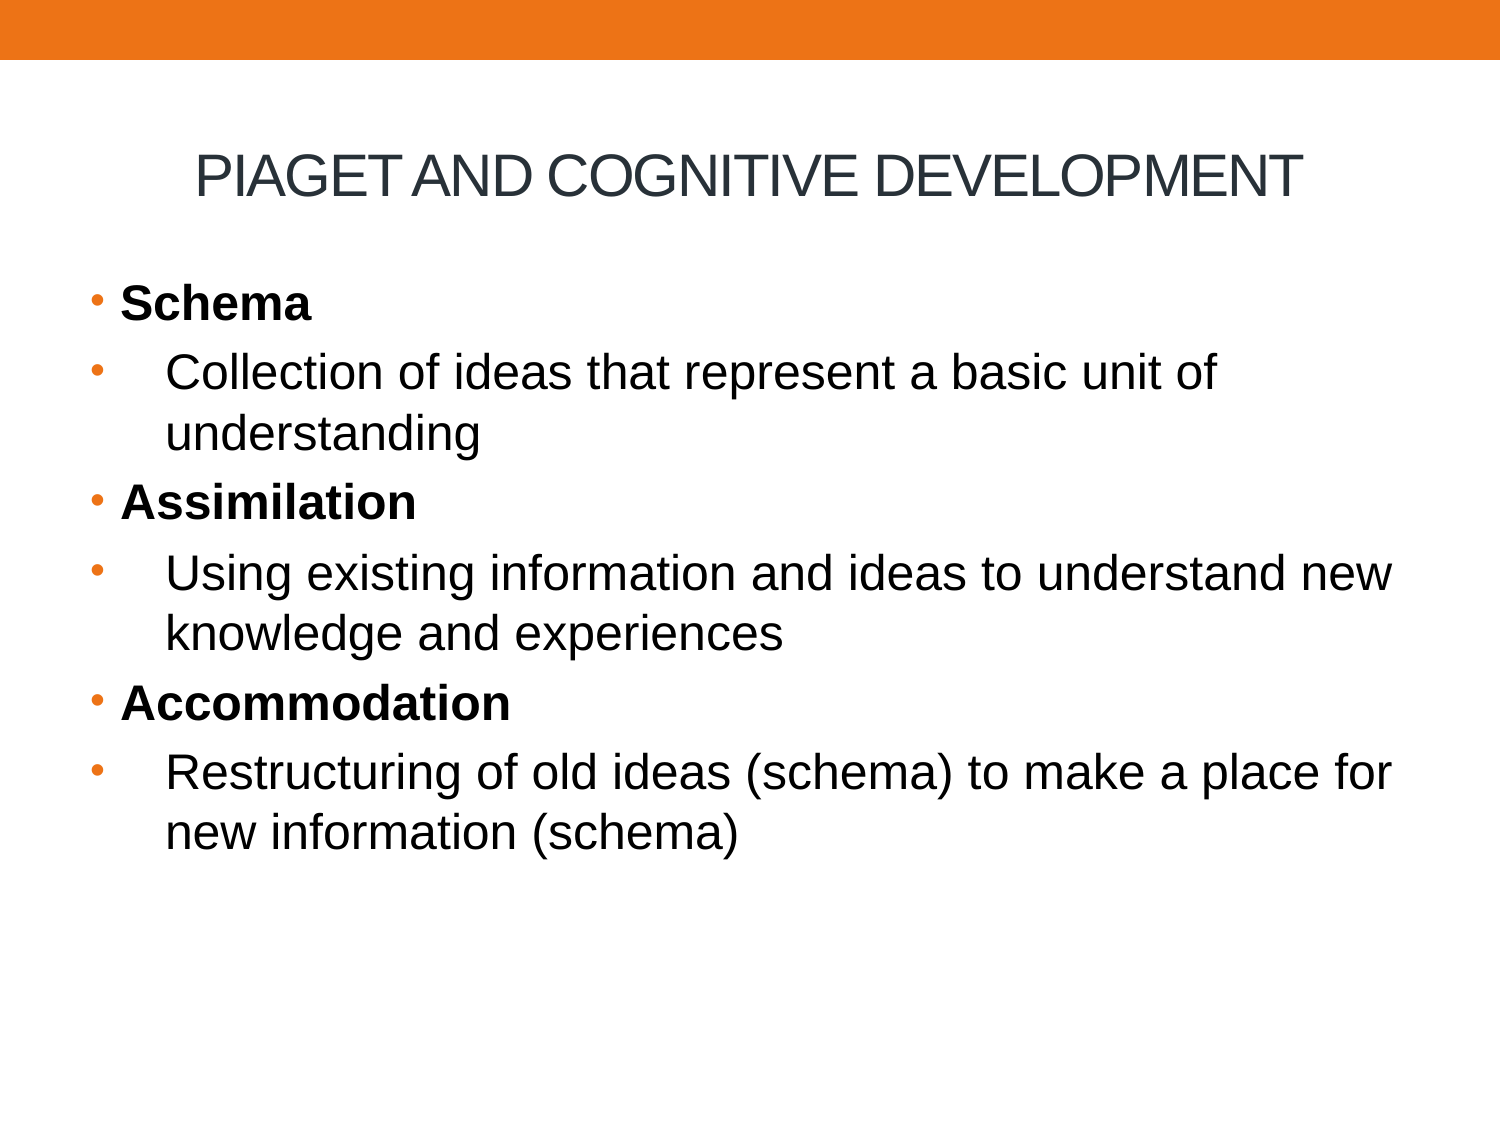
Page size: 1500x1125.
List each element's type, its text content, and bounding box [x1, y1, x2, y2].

list Schema Collection of ideas that represent a basic unit of understanding Assimilation Using existing information and ideas to understand new knowledge and experiences Accommodation Restructuring of old ideas (schema) to make a place for new information (schema) [75, 262, 1425, 1063]
title PIAGET AND COGNITIVE DEVELOPMENT [75, 127, 1425, 262]
